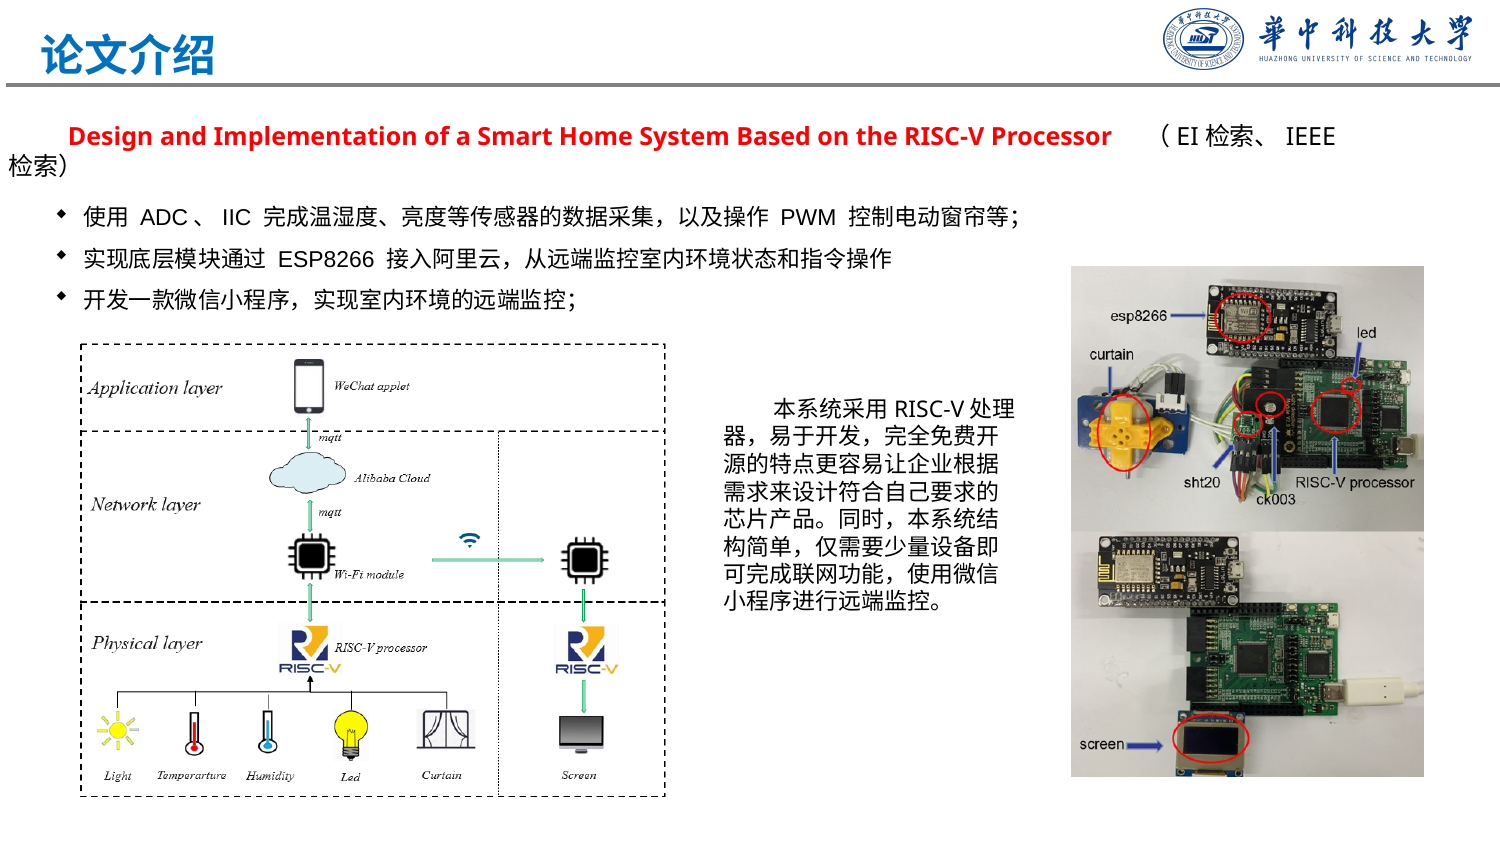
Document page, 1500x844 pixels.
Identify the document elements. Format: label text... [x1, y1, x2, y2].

text_box 论文介绍 [0, 22, 691, 87]
picture [1071, 266, 1424, 777]
text_box Design and Implementation of a Smart Home System Based on the RISC-V Processor （EI检索、IEEE检索） [0, 112, 1377, 188]
picture [1163, 8, 1472, 70]
picture [76, 340, 669, 800]
text_box 使用 ADC、IIC 完成温湿度、亮度等传感器的数据采集，以及操作 PWM 控制电动窗帘等； 实现底层模块通过 ESP8266 接入阿里云，从远端监控室内环境状态和指令操作 开发一款微信小程序，实现室内环境的远端监控； [40, 181, 1043, 321]
text_box 本系统采用RISC-V处理器，易于开发，完全免费开源的特点更容易让企业根据需求来设计符合自己要求的芯片产品。同时，本系统结构简单，仅需要少量设备即可完成联网功能，使用微信小程序进行远端监控。 [708, 384, 1032, 622]
